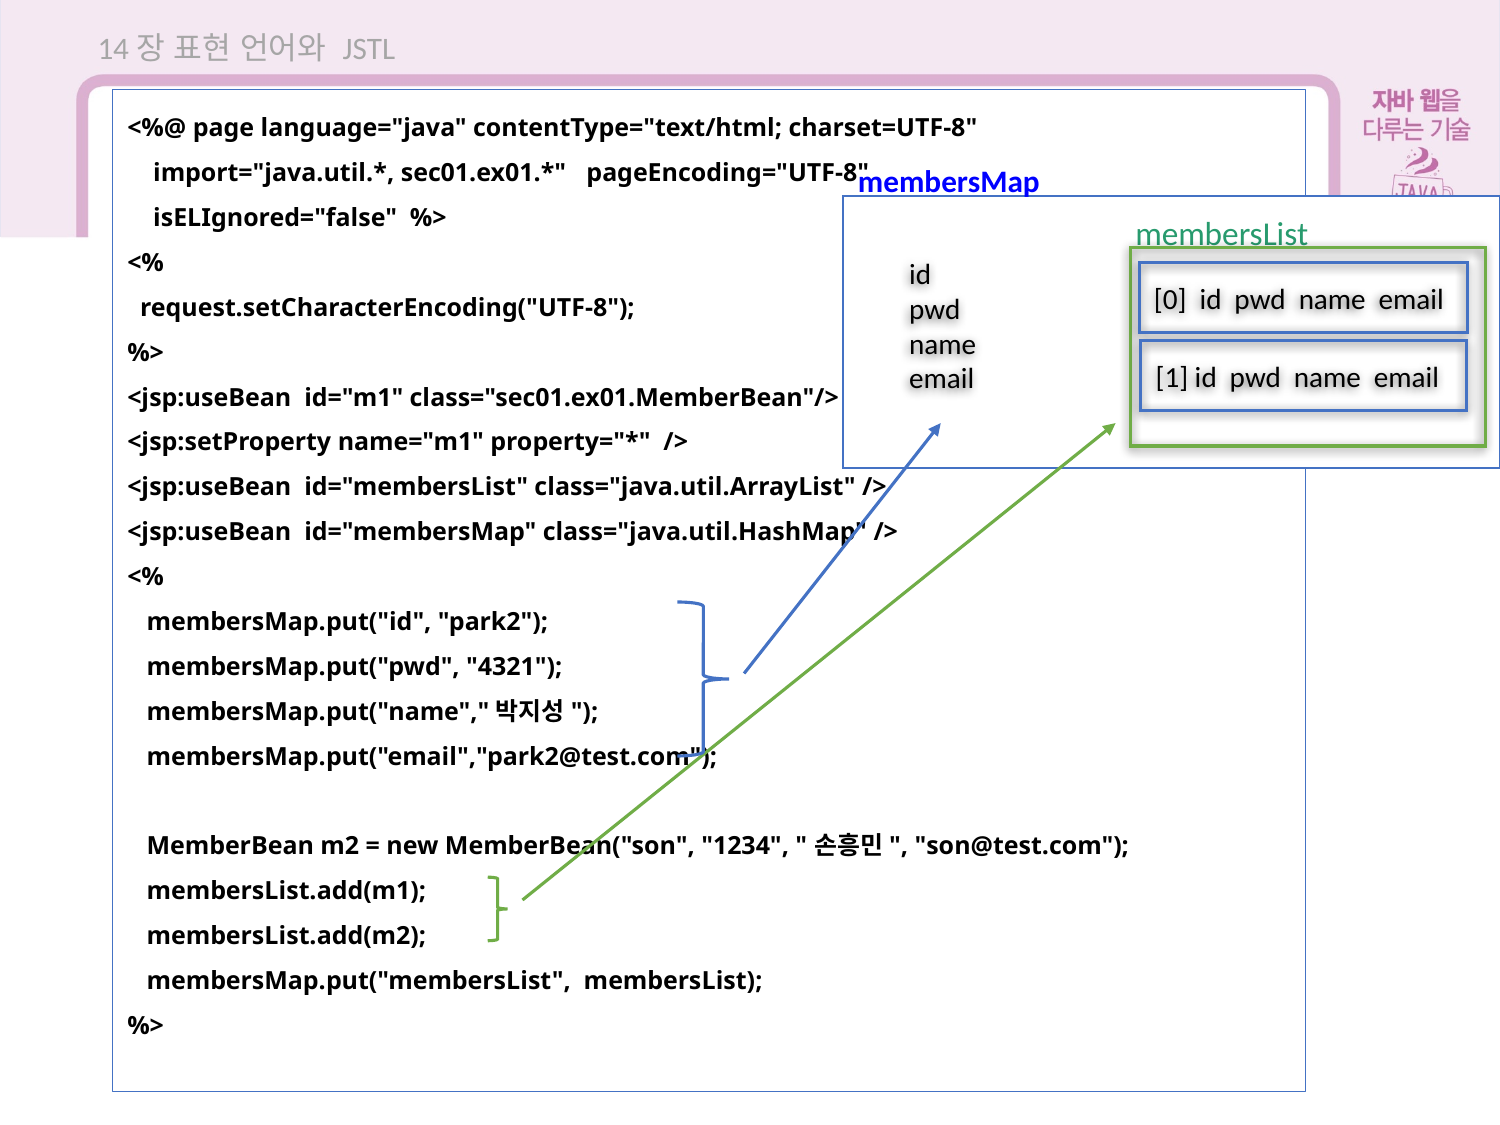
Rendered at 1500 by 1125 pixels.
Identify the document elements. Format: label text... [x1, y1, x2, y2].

text_box [487, 875, 508, 943]
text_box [522, 423, 1116, 900]
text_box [843, 153, 1500, 468]
picture [0, 0, 1500, 1125]
text_box <%@ page language="java" contentType="text/html; charset=UTF-8" import="java.util.*, sec01.ex01.*" pageEncoding="UTF-8" isELIgnored="false" %> <% request.setCharacterEncoding("UTF-8"); %> <jsp:useBean id="m1" class="sec01.ex01.MemberBean"/> <jsp:setProperty name="m1" property="*" /> <jsp:useBean id="membersList" class="java.util.ArrayList" /> <jsp:useBean id="membersMap" class="java.util.HashMap" /> <% membersMap.put("id", "park2"); membersMap.put("pwd", "4321"); membersMap.put("name","박지성"); membersMap.put("email","park2@test.com"); MemberBean m2 = new MemberBean("son", "1234", "손흥민", "son@test.com"); membersList.add(m1); membersList.add(m2); membersMap.put("membersList", membersList); %> [112, 89, 1306, 1092]
text_box 14장 표현 언어와 JSTL [82, 0, 1133, 74]
